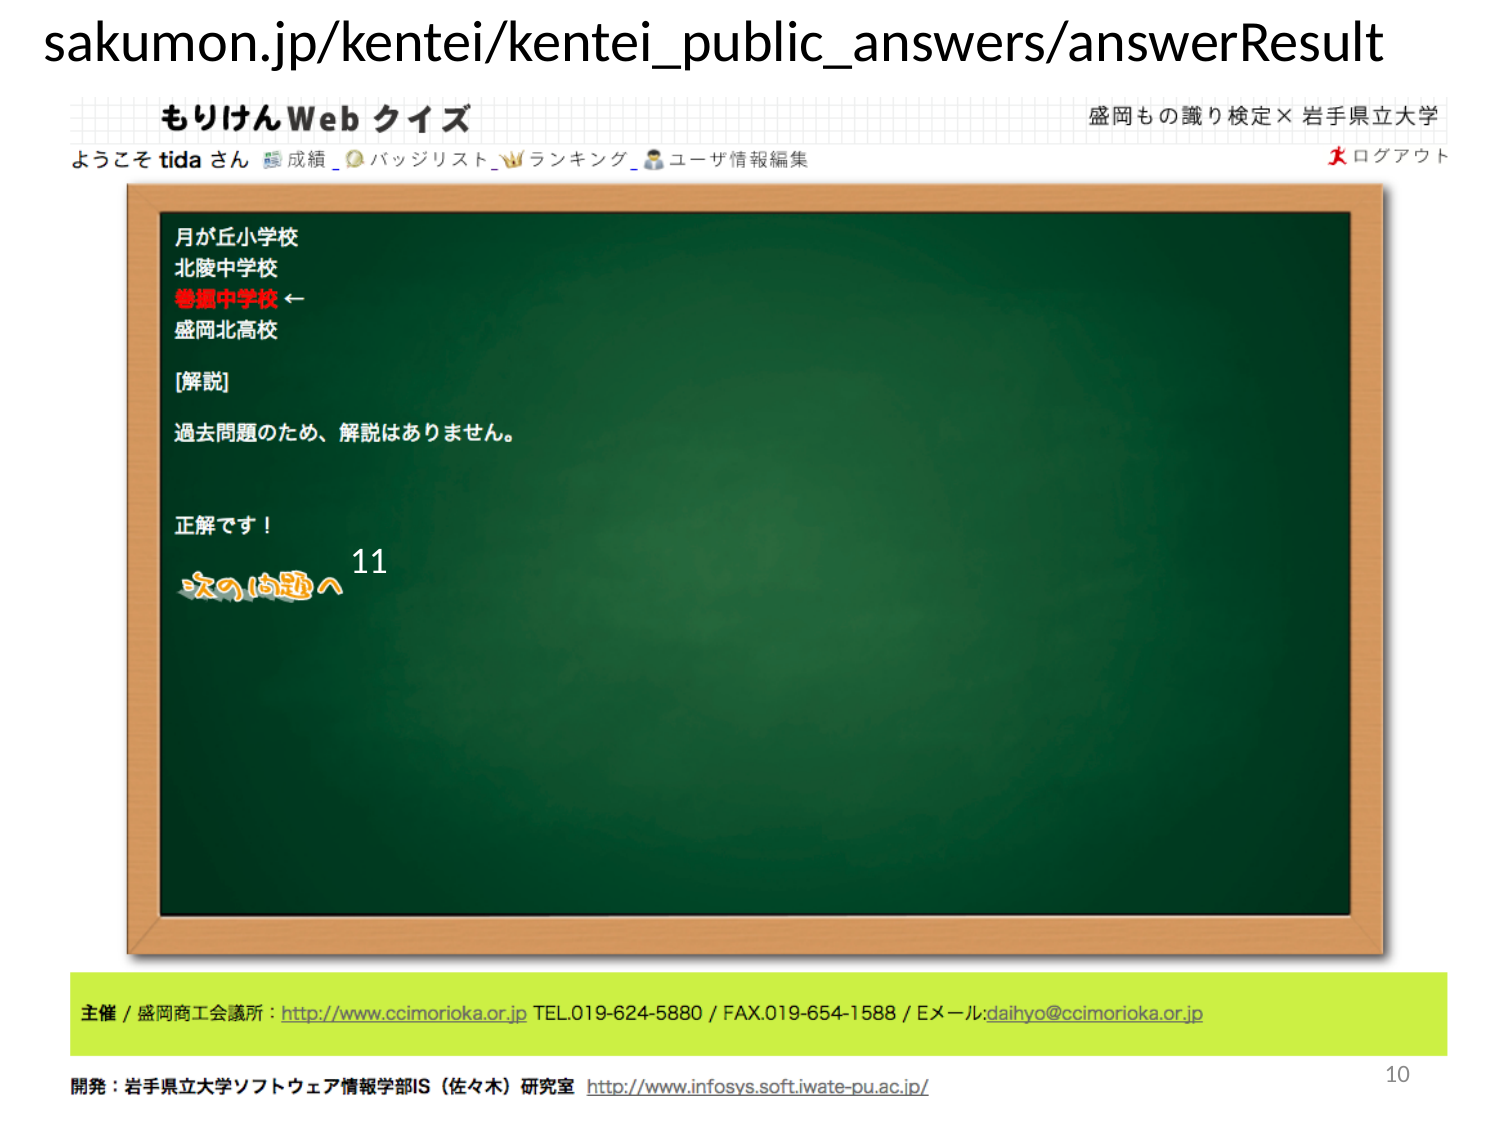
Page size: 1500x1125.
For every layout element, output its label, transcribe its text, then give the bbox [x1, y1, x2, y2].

title sakumon.jp/kentei/kentei_public_answers/answerResult [28, 11, 1463, 67]
picture [59, 97, 1463, 1097]
